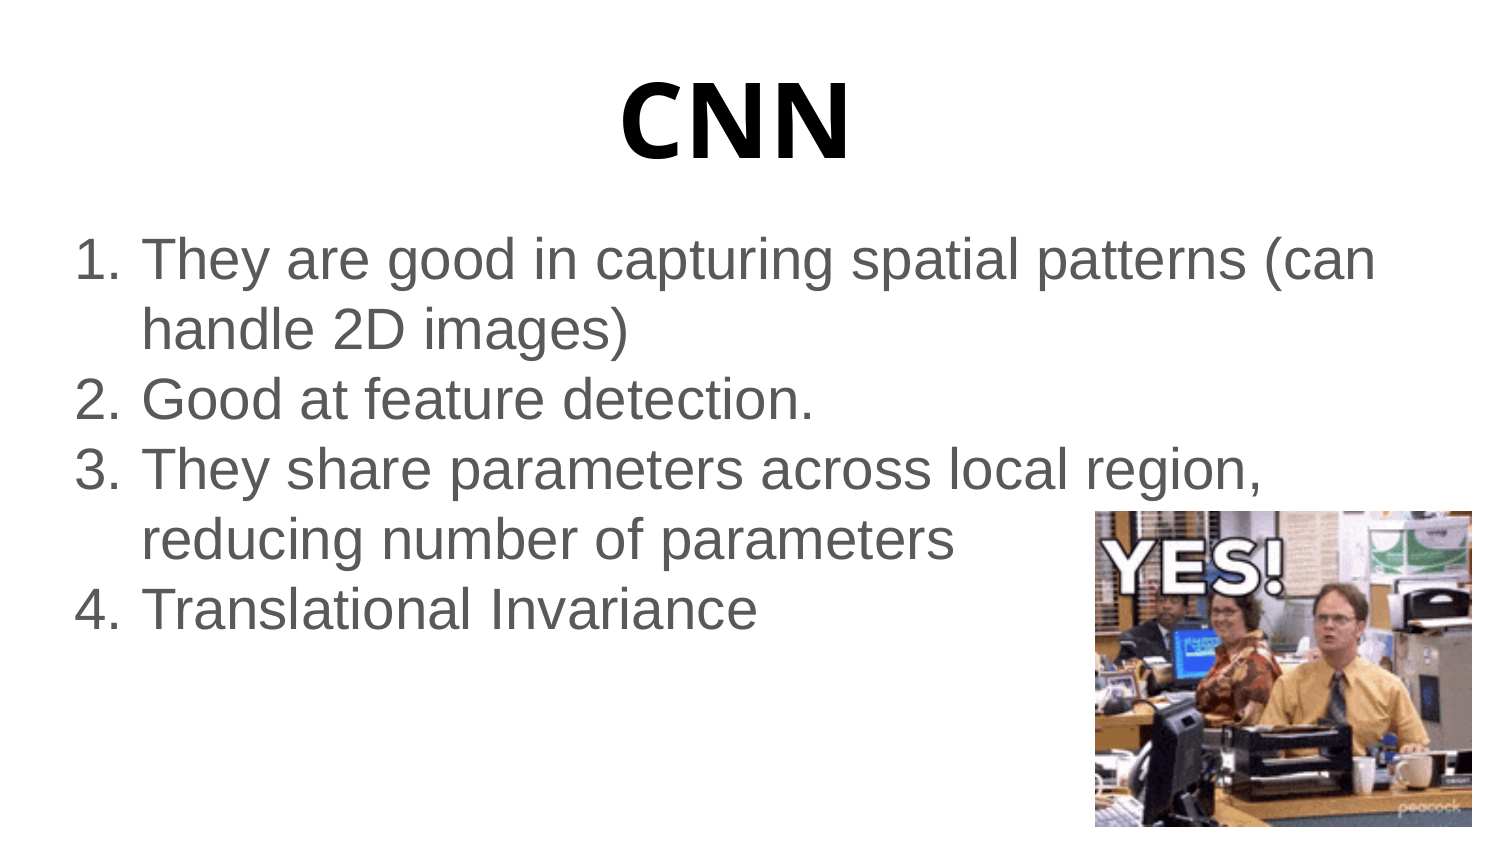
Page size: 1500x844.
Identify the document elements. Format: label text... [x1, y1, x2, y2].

title CNN [51, 38, 1449, 196]
subtitle They are good in capturing spatial patterns (can handle 2D images) Good at feature detection. They share parameters across local region, reducing number of parameters Translational Invariance [51, 206, 1449, 761]
picture [1094, 511, 1472, 827]
